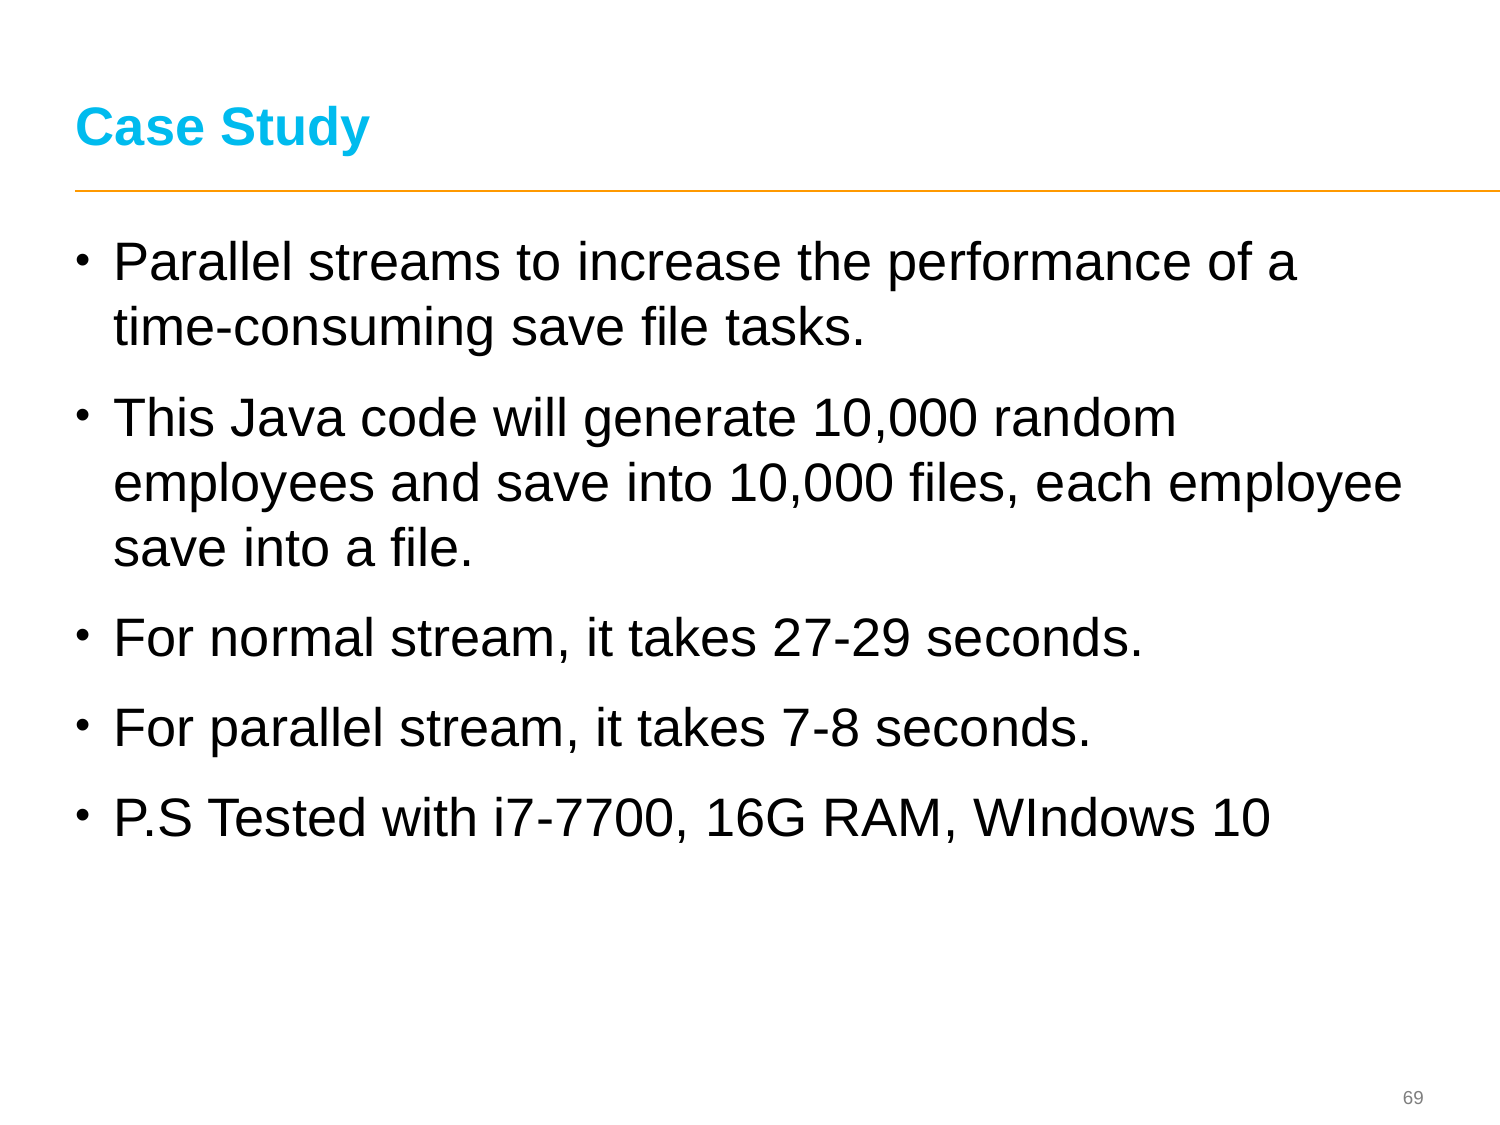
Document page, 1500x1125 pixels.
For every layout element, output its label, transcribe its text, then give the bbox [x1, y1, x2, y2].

title Case Study [75, 27, 1422, 157]
list Parallel streams to increase the performance of a time-consuming save file tasks. This Java code will generate 10,000 random employees and save into 10,000 files, each employee save into a file. For normal stream, it takes 27-29 seconds. For parallel stream, it takes 7-8 seconds. P.S Tested with i7-7700, 16G RAM, WIndows 10 [75, 226, 1425, 1018]
